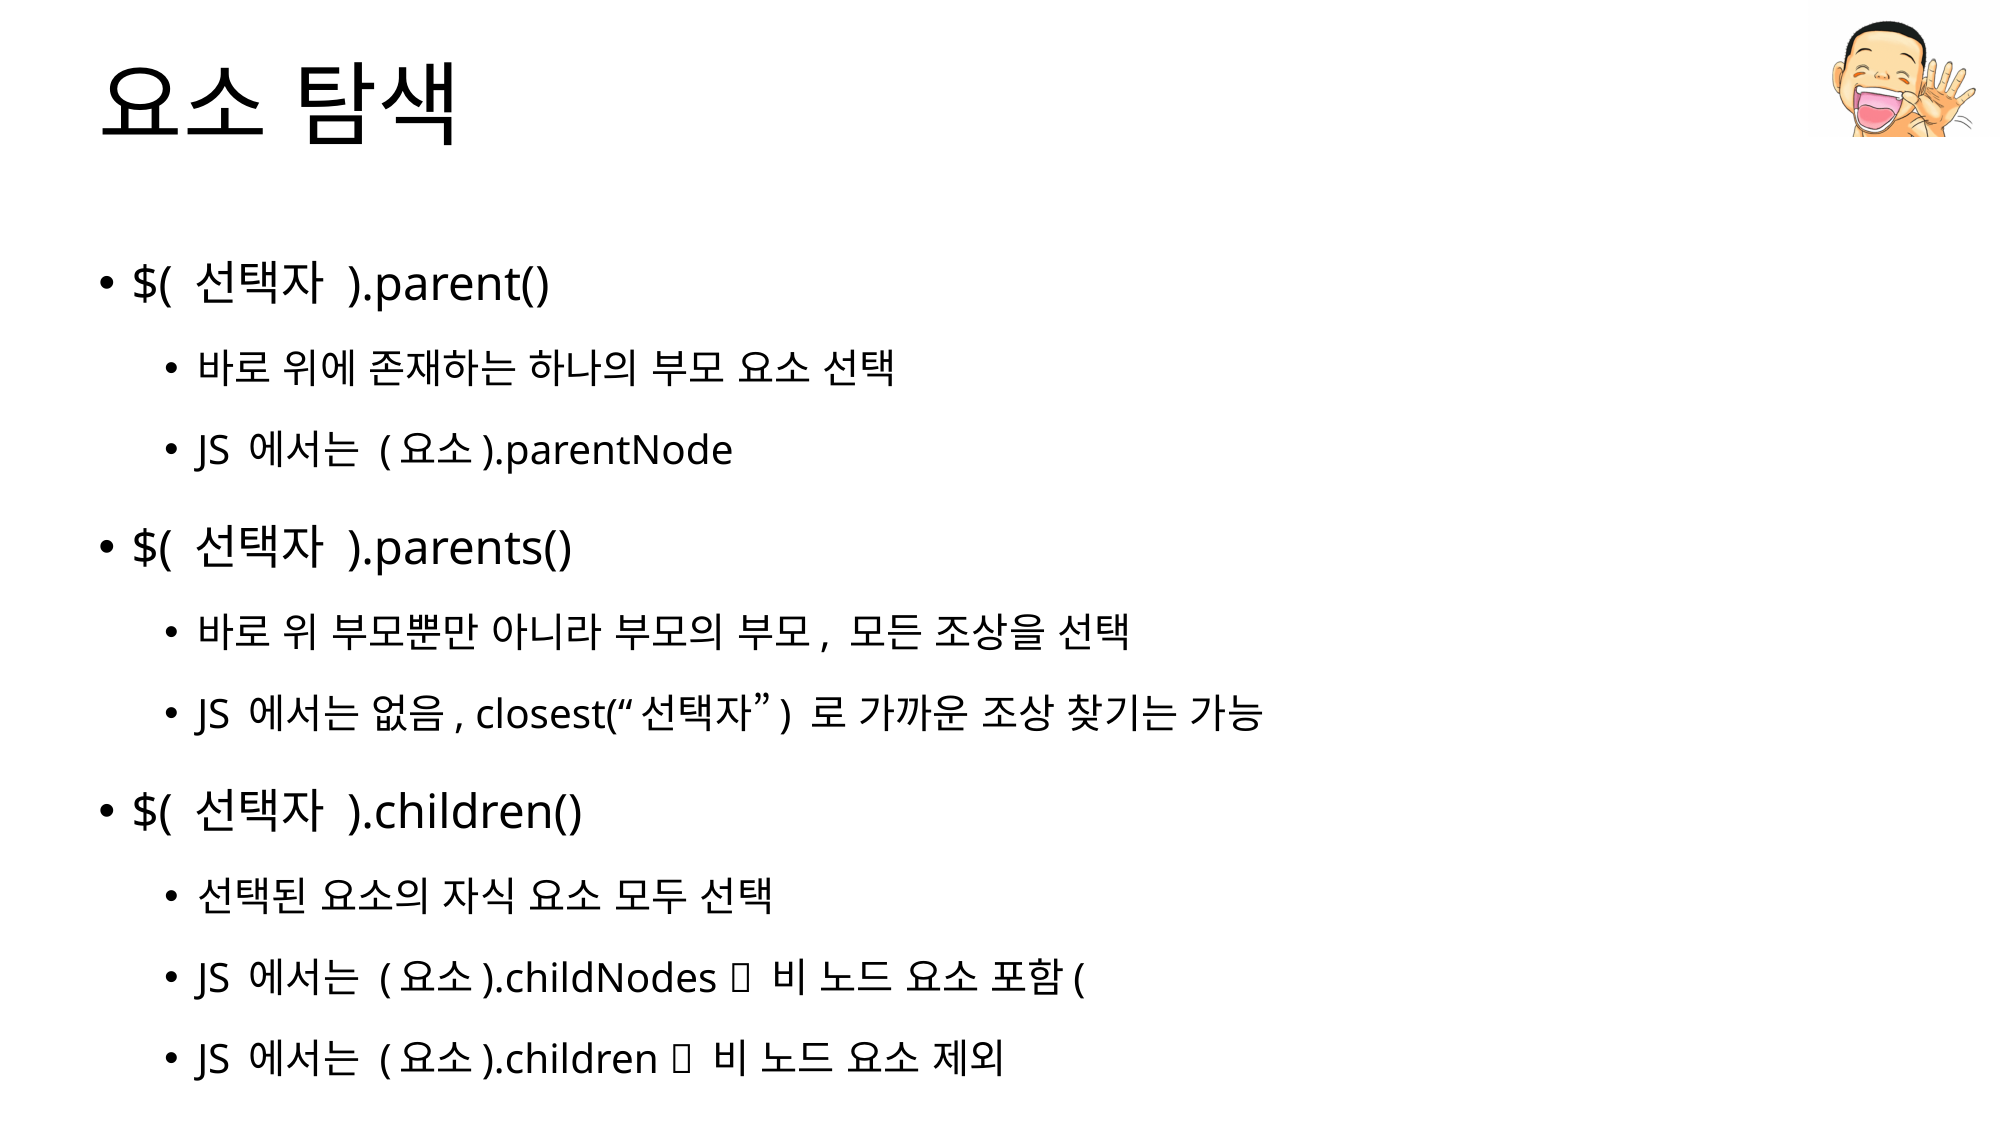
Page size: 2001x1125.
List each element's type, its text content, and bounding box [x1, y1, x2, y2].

list $( 선택자 ).parent() 바로 위에 존재하는 하나의 부모 요소 선택 JS 에서는 (요소).parentNode $( 선택자 ).parents() 바로 위 부모뿐만 아니라 부모의 부모, 모든 조상을 선택 JS 에서는 없음, closest(“선택자”) 로 가까운 조상 찾기는 가능 $( 선택자 ).children() 선택된 요소의 자식 요소 모두 선택 JS 에서는 (요소).childNodes  비 노드 요소 포함( JS 에서는 (요소).children  비 노드 요소 제외 [83, 217, 1931, 1098]
title 요소 탐색 [83, 0, 1931, 217]
picture [1931, 0, 2000, 137]
